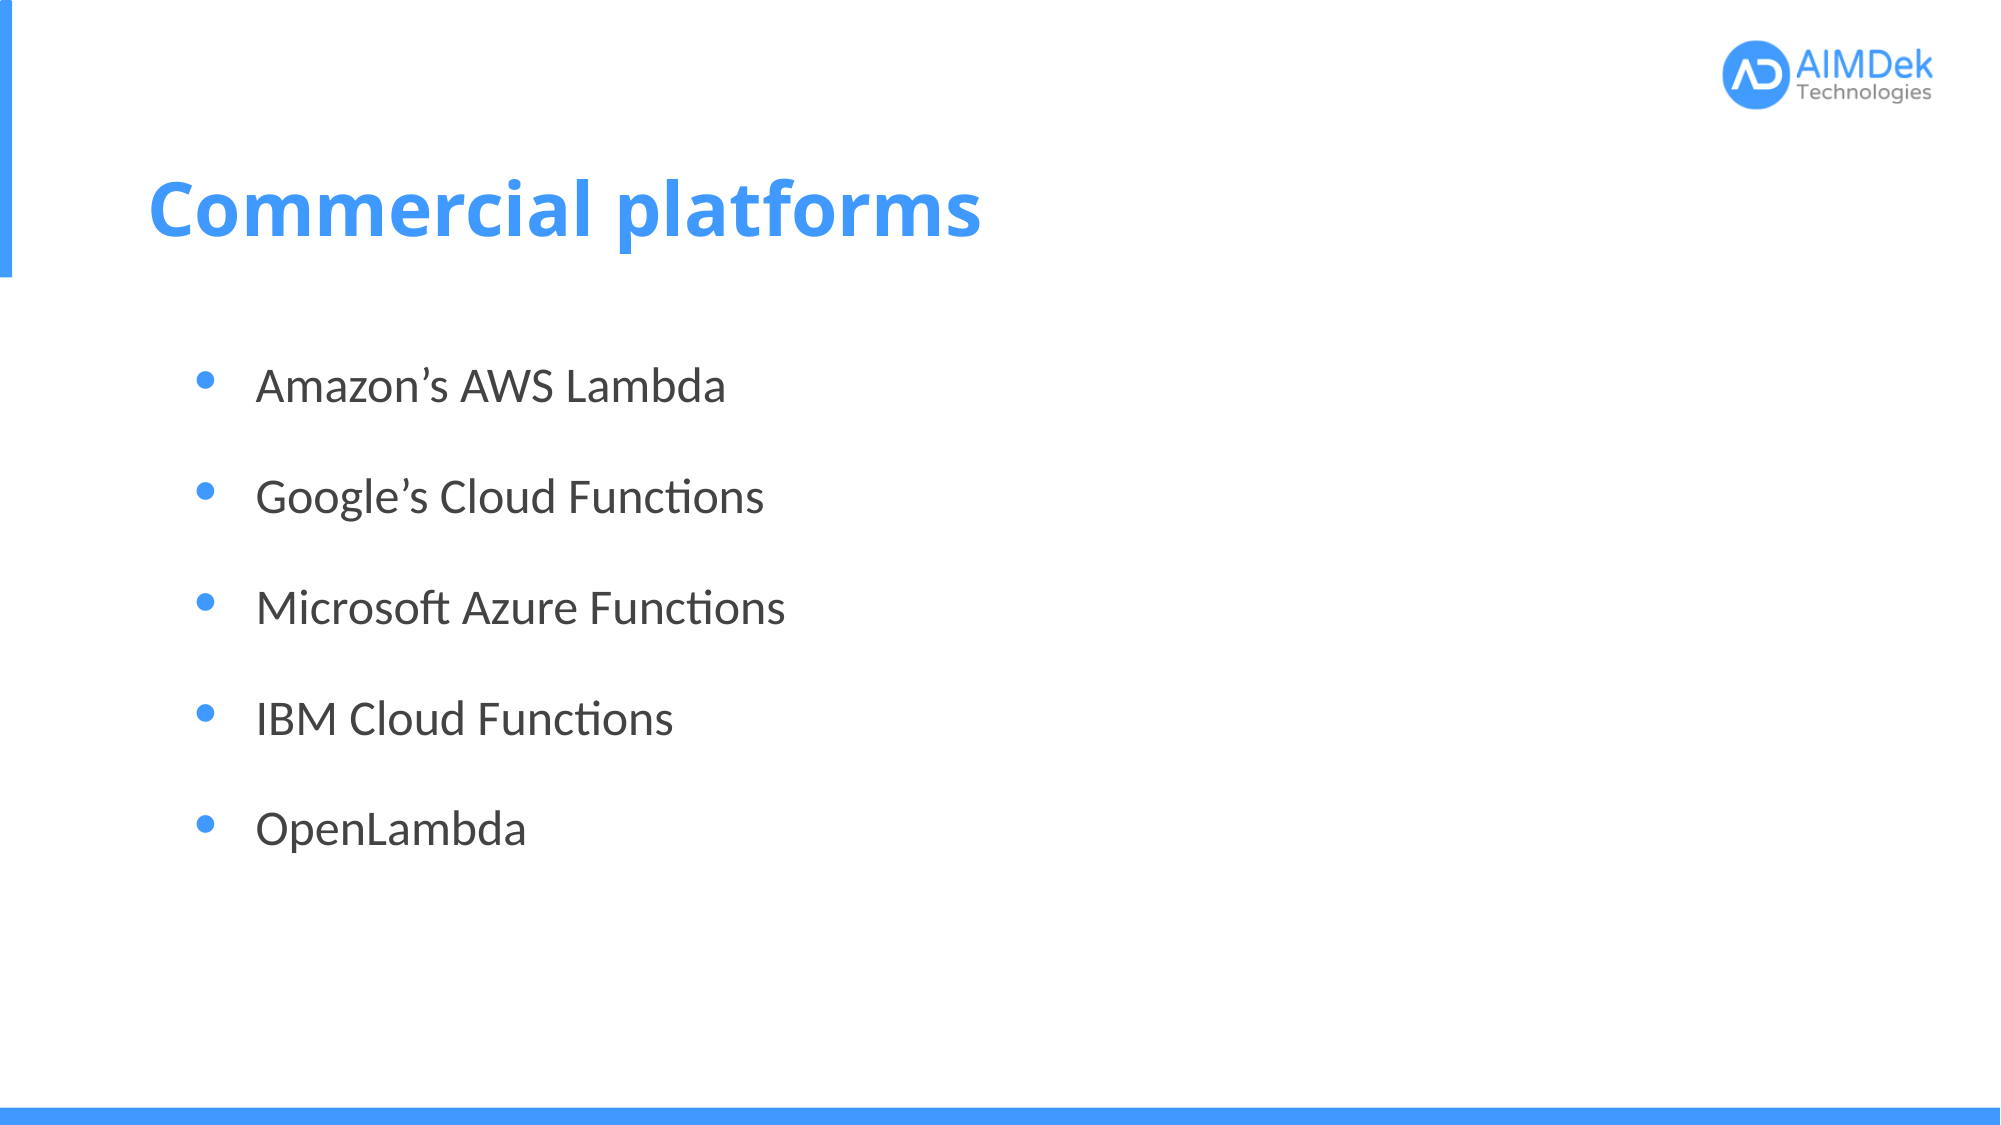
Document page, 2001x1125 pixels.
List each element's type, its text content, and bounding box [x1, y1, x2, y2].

title Commercial platforms [137, 97, 1693, 315]
picture [1718, 37, 1937, 113]
list Amazon’s AWS Lambda Google’s Cloud Functions Microsoft Azure Functions IBM Cloud Functions OpenLambda [173, 314, 1662, 991]
